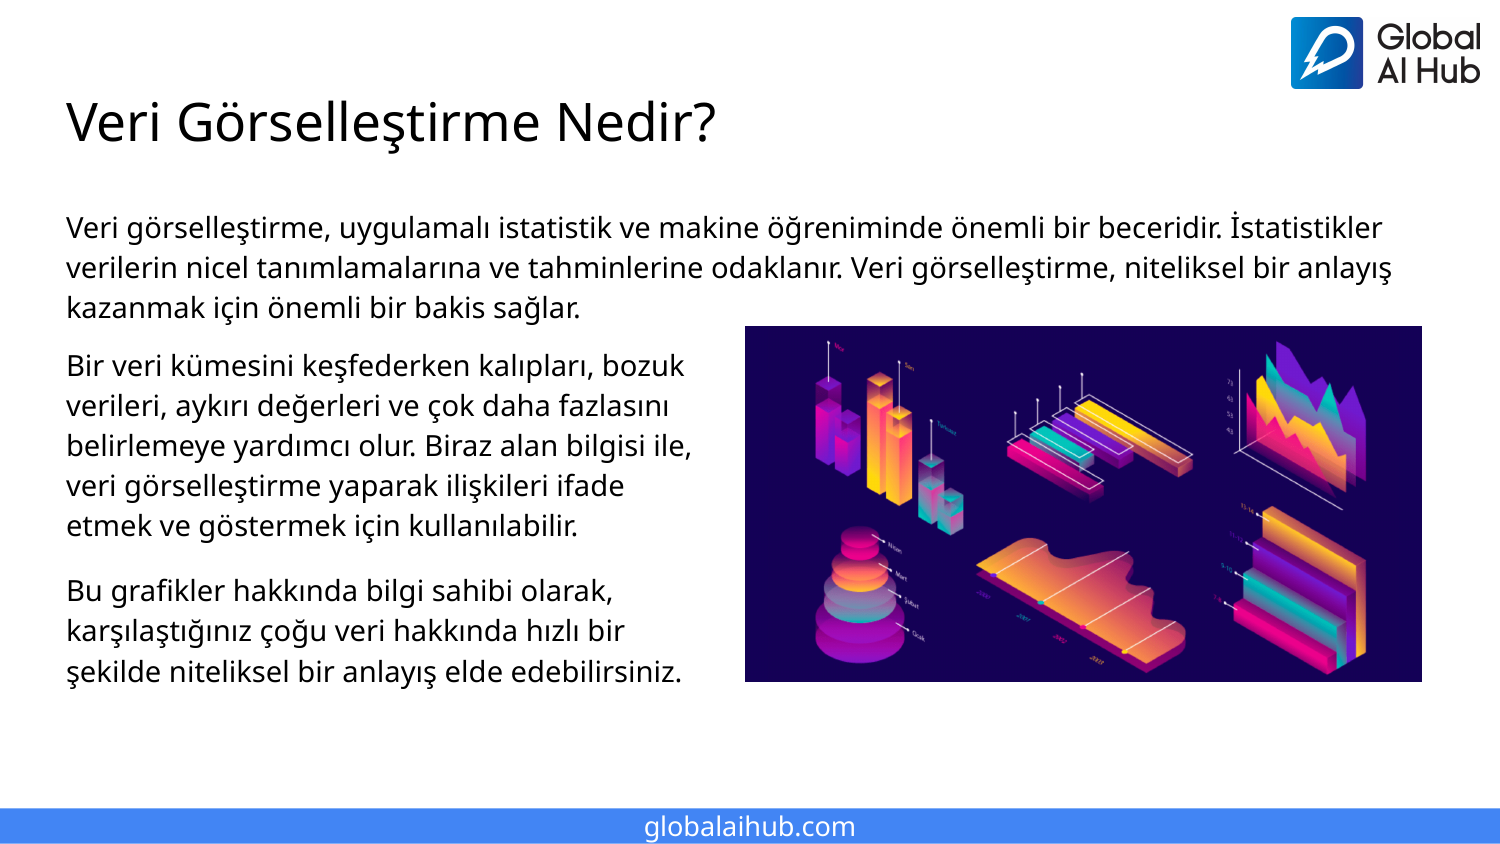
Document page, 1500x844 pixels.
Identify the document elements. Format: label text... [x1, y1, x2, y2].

title Veri Görselleştirme Nedir? [51, 72, 1449, 167]
text_box Bir veri kümesini keşfederken kalıpları, bozuk verileri, aykırı değerleri ve çok daha fazlasını belirlemeye yardımcı olur. Biraz alan bilgisi ile, veri görselleştirme yaparak ilişkileri ifade etmek ve göstermek için kullanılabilir. Bu grafikler hakkında bilgi sahibi olarak, karşılaştığınız çoğu veri hakkında hızlı bir şekilde niteliksel bir anlayış elde edebilirsiniz. [51, 326, 711, 763]
picture [745, 326, 1422, 682]
list Veri görselleştirme, uygulamalı istatistik ve makine öğreniminde önemli bir beceridir. İstatistikler verilerin nicel tanımlamalarına ve tahminlerine odaklanır. Veri görselleştirme, niteliksel bir anlayış kazanmak için önemli bir bakis sağlar. [51, 189, 1449, 348]
picture [1295, 17, 1480, 89]
